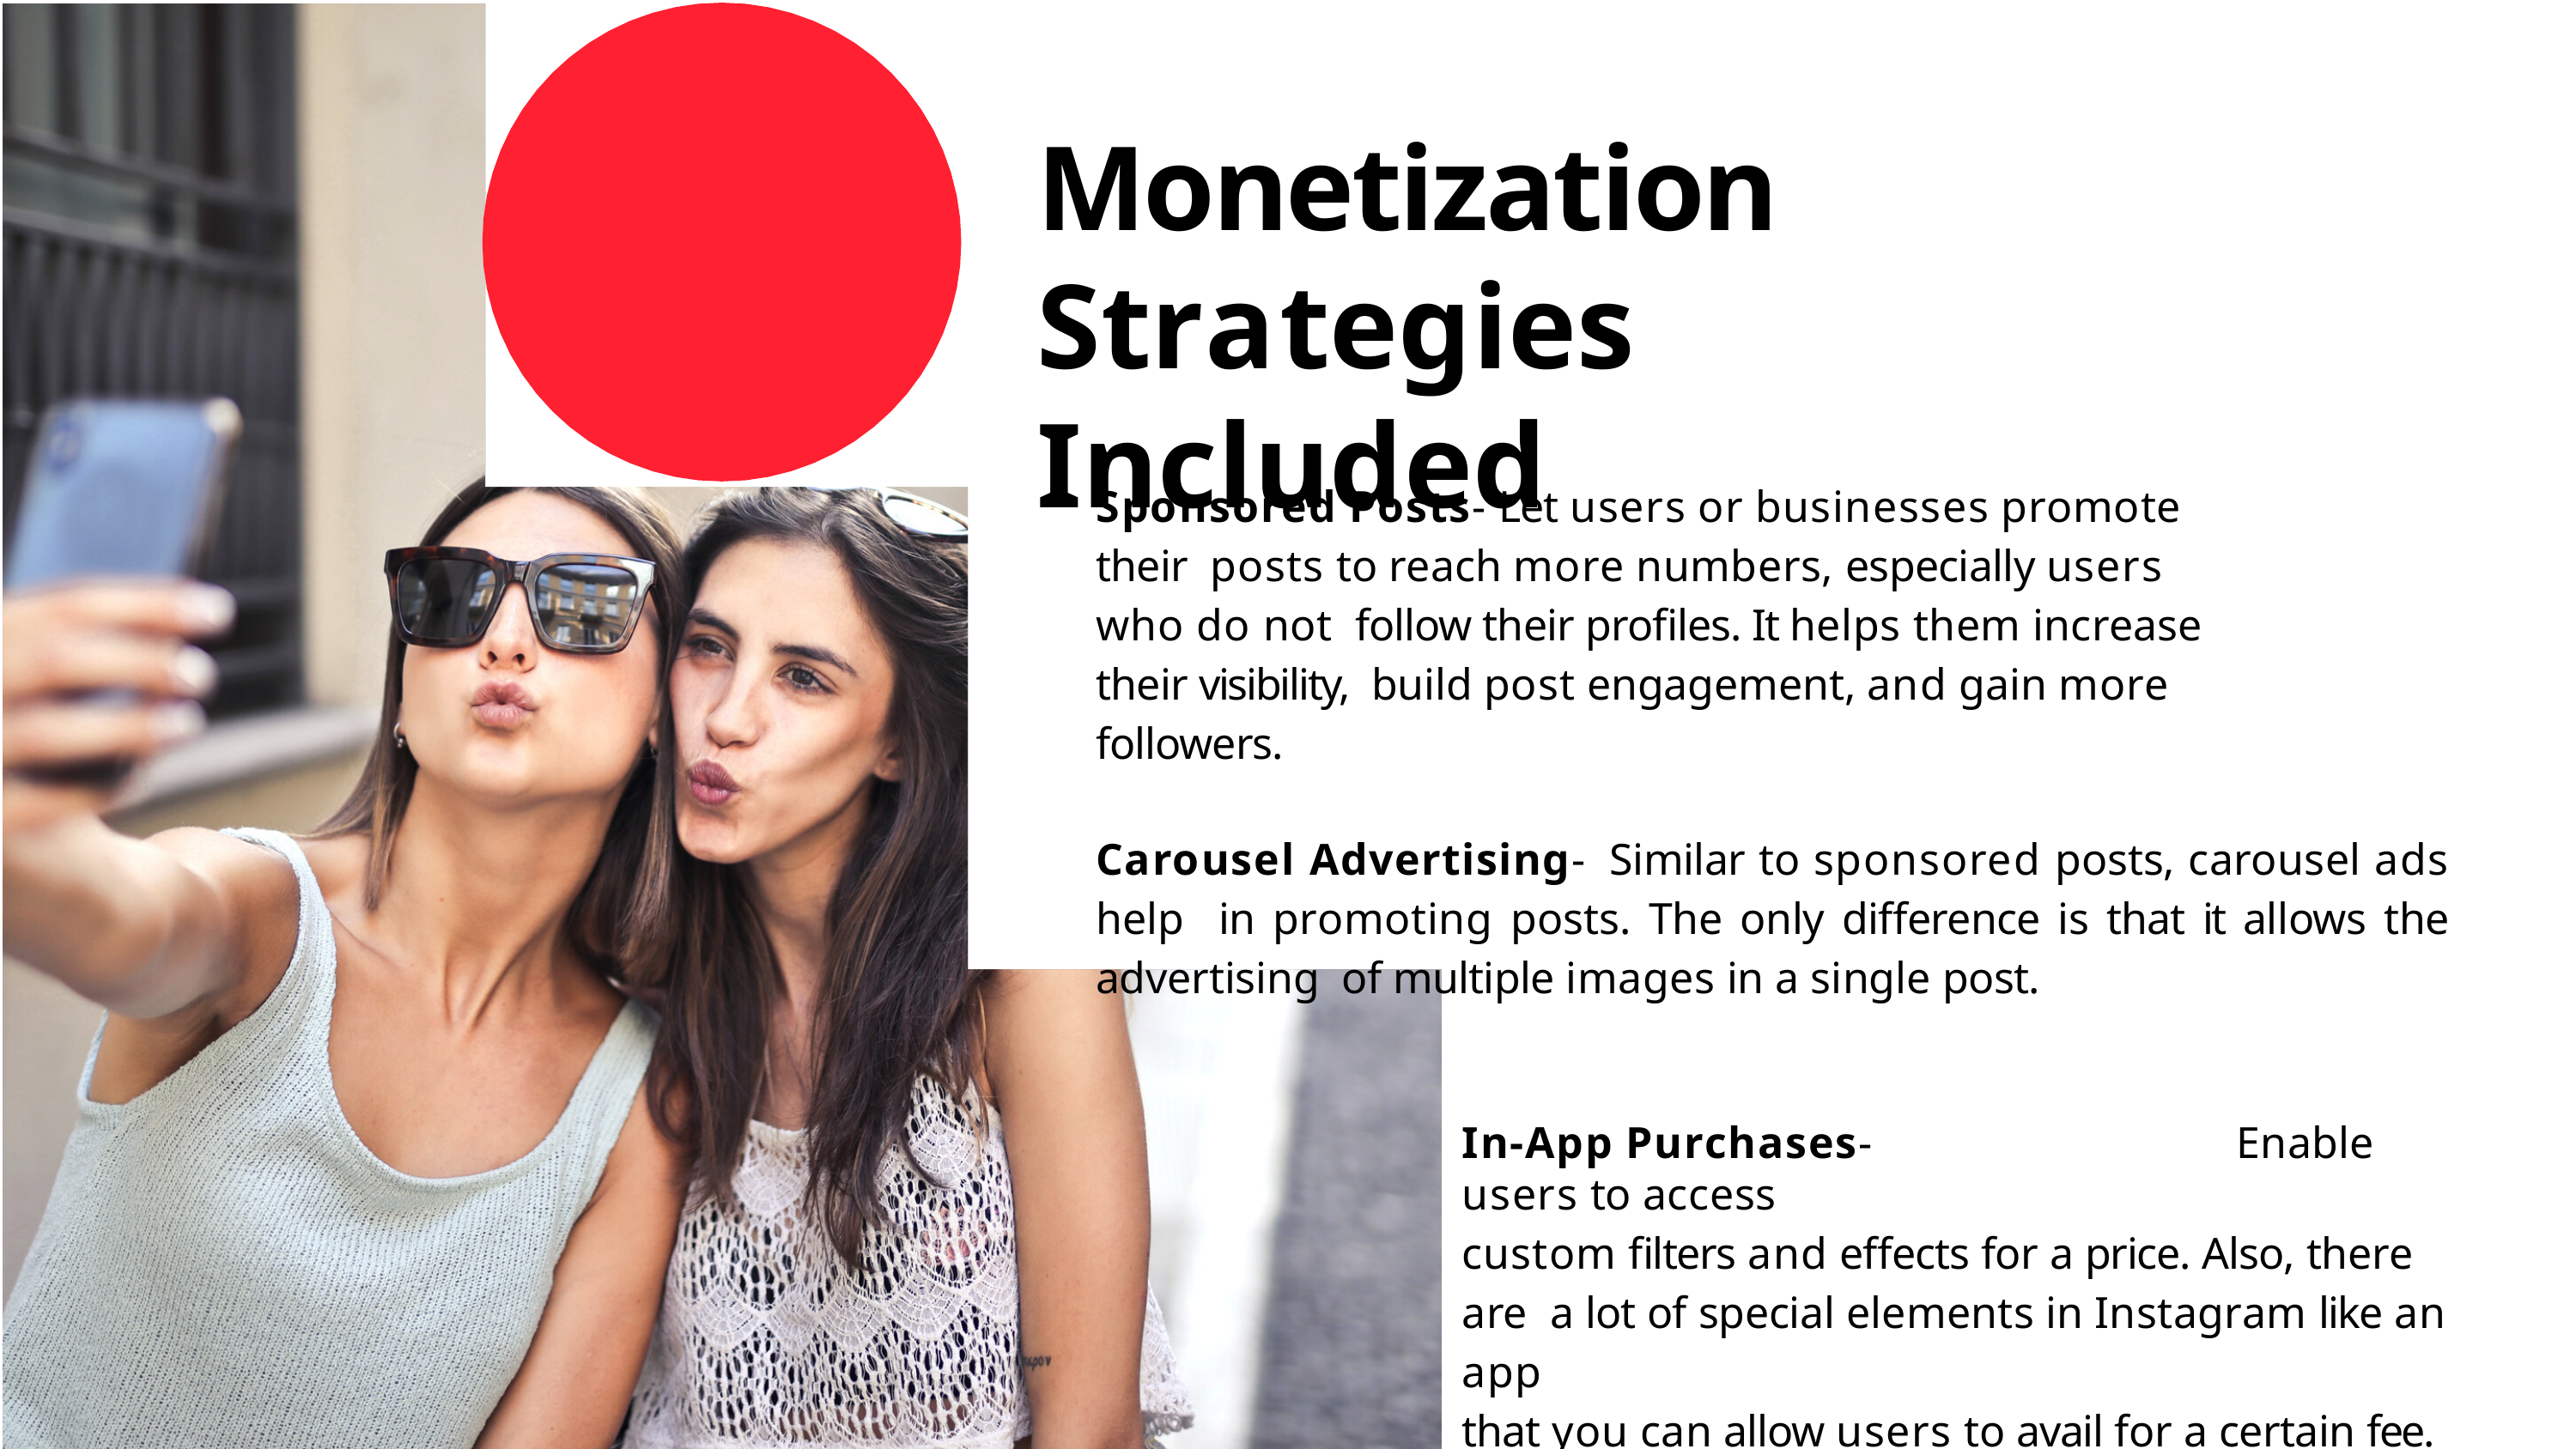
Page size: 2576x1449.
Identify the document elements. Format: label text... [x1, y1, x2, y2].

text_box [2, 2, 1442, 1449]
title Monetization Strategies Included [1446, 111, 2094, 470]
text_box Sponsored Posts- Let users or businesses promote their posts to reach more numbers, especially users who do not follow their profiles. It helps them increase their visibility, build post engagement, and gain more followers. Carousel Advertising- Similar to sponsored posts, carousel ads help in promoting posts. The only difference is that it allows the advertising of multiple images in a single post. In-App Purchases- Enable users to access custom filters and effects for a price. Also, there are a lot of special elements in Instagram like an app that you can allow users to avail for a certain fee. [1446, 470, 2457, 1449]
